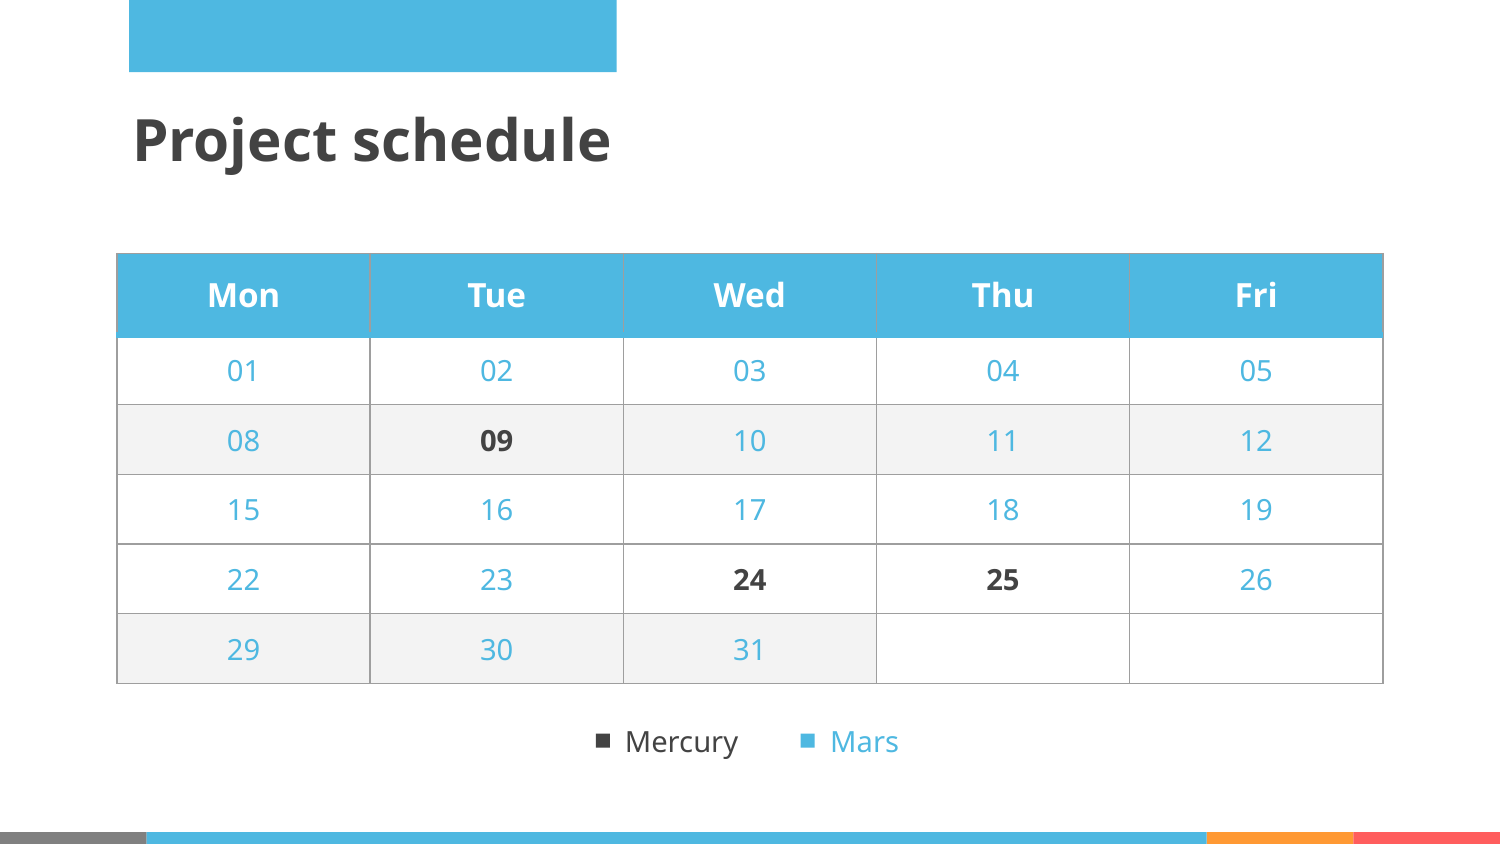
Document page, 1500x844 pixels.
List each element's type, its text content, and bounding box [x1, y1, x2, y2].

table_cell 08 [118, 405, 369, 474]
table_header Fri [1130, 254, 1382, 332]
table_cell 15 [118, 475, 369, 543]
table_cell 29 [118, 614, 369, 683]
table_cell 01 [118, 338, 369, 404]
text_box [129, 0, 617, 73]
text_box [595, 733, 610, 748]
table_cell 31 [624, 614, 876, 683]
table_cell 09 [371, 405, 623, 474]
table_cell 19 [1130, 475, 1382, 543]
table_cell 12 [1130, 405, 1382, 474]
table_cell 05 [1130, 338, 1382, 404]
table_cell 23 [371, 545, 623, 613]
table_cell 30 [371, 614, 623, 683]
table_cell 17 [624, 475, 876, 543]
table_header Tue [371, 254, 623, 332]
title Project schedule [116, 88, 750, 174]
table_cell [877, 614, 1129, 683]
table_cell 02 [371, 338, 623, 404]
table_cell 25 [877, 545, 1129, 613]
table_cell 24 [624, 545, 876, 613]
table_cell 03 [624, 338, 876, 404]
subtitle Mercury [609, 726, 776, 755]
table_header Thu [877, 254, 1129, 332]
table_cell 10 [624, 405, 876, 474]
table_cell [1130, 614, 1382, 683]
table_cell 18 [877, 475, 1129, 543]
table_cell 22 [118, 545, 369, 613]
subtitle Mars [815, 726, 982, 755]
table_cell 16 [371, 475, 623, 543]
table_cell 04 [877, 338, 1129, 404]
table_cell 26 [1130, 545, 1382, 613]
table_header Wed [624, 254, 876, 332]
text_box [800, 733, 815, 748]
table_header Mon [118, 254, 369, 332]
table_cell 11 [877, 405, 1129, 474]
